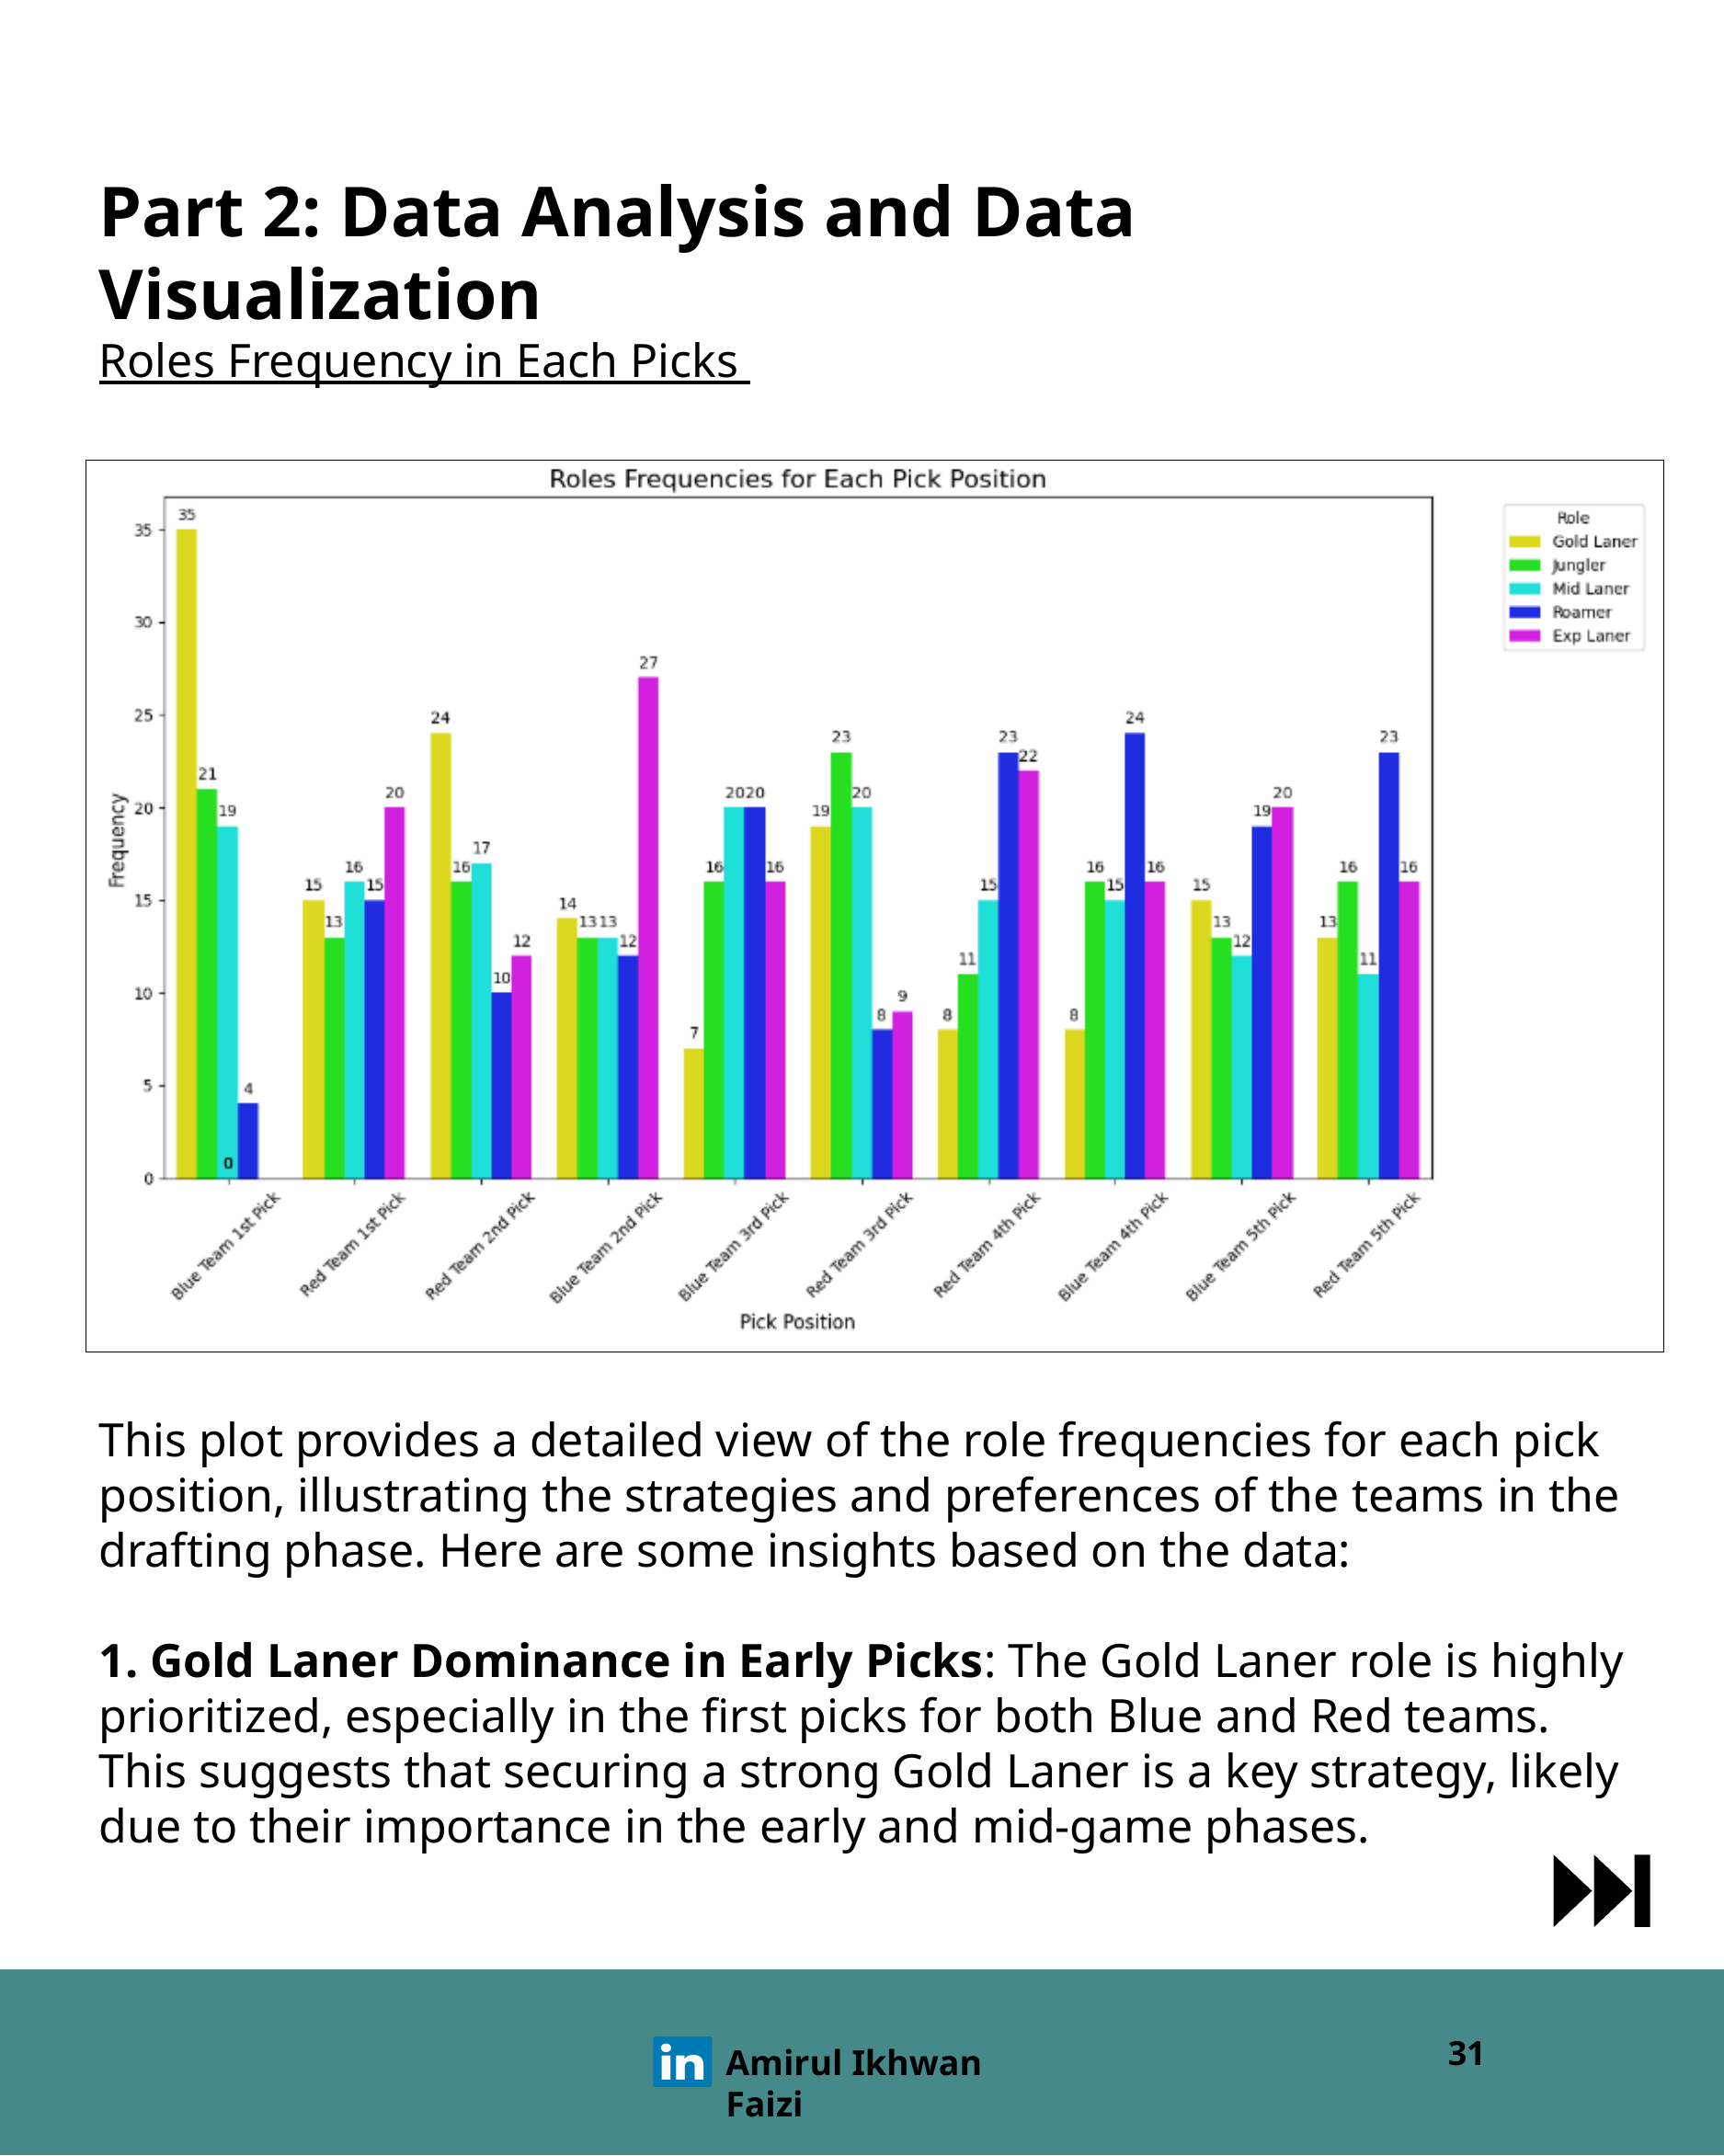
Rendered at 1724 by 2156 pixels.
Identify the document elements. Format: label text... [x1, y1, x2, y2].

text_box Roles Frequency in Each Picks [85, 324, 1639, 394]
text_box Part 2: Data Analysis and Data Visualization [85, 160, 1605, 324]
picture [1539, 1829, 1664, 1953]
picture [85, 459, 1664, 1352]
text_box [0, 1969, 1724, 2155]
text_box This plot provides a detailed view of the role frequencies for each pick position, illustrating the strategies and preferences of the teams in the drafting phase. Here are some insights based on the data: 1. Gold Laner Dominance in Early Picks: The Gold Laner role is highly prioritized, especially in the first picks for both Blue and Red teams. This suggests that securing a strong Gold Laner is a key strategy, likely due to their importance in the early and mid-game phases. [85, 1403, 1664, 1914]
text_box 31 [1170, 1997, 1506, 2113]
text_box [653, 2034, 1071, 2091]
